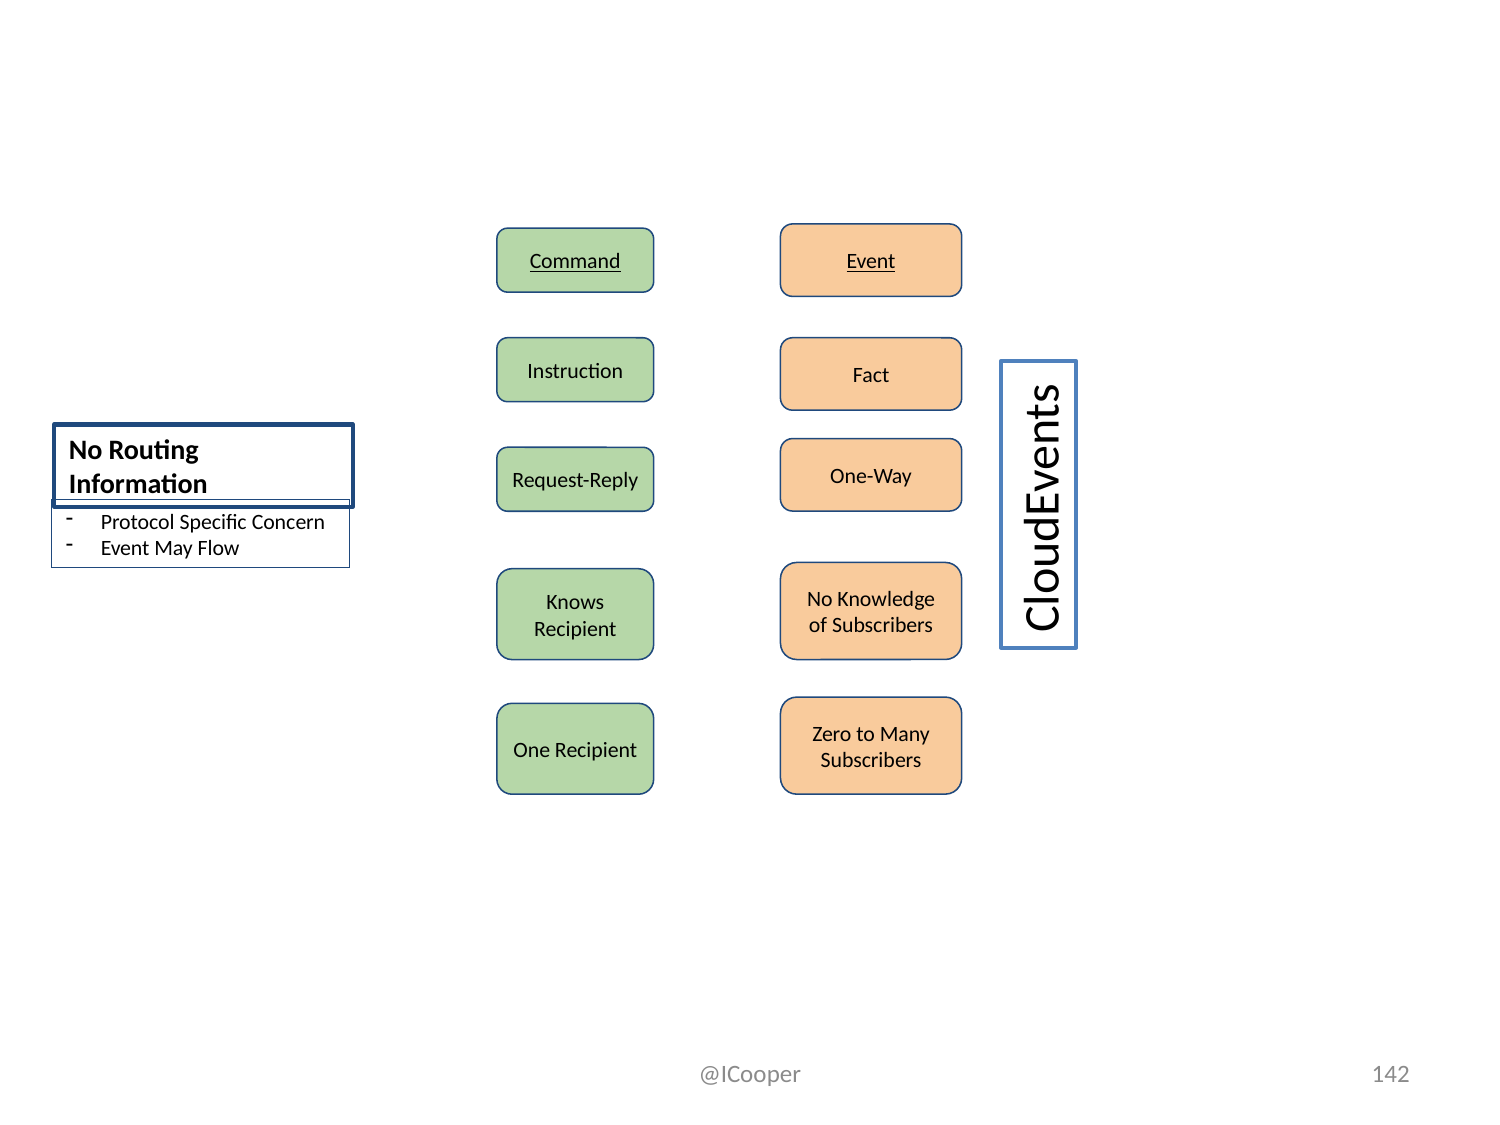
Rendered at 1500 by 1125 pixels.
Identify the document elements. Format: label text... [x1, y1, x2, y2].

text_box One-Way [780, 438, 962, 512]
slide_number 142 [1074, 1042, 1425, 1103]
text_box Protocol Specific Concern Event May Flow [51, 499, 350, 568]
text_box CloudEvents [1001, 360, 1076, 648]
text_box No Routing Information [54, 424, 353, 507]
text_box Knows Recipient [496, 568, 654, 660]
footer @ICooper [512, 1042, 988, 1103]
text_box Zero to Many Subscribers [780, 697, 962, 795]
text_box Request-Reply [496, 447, 654, 512]
text_box No Knowledge of Subscribers [780, 562, 962, 660]
text_box Command [496, 228, 654, 293]
text_box Instruction [496, 337, 654, 402]
text_box One Recipient [496, 703, 654, 795]
text_box Event [780, 223, 962, 297]
text_box Fact [780, 337, 962, 411]
